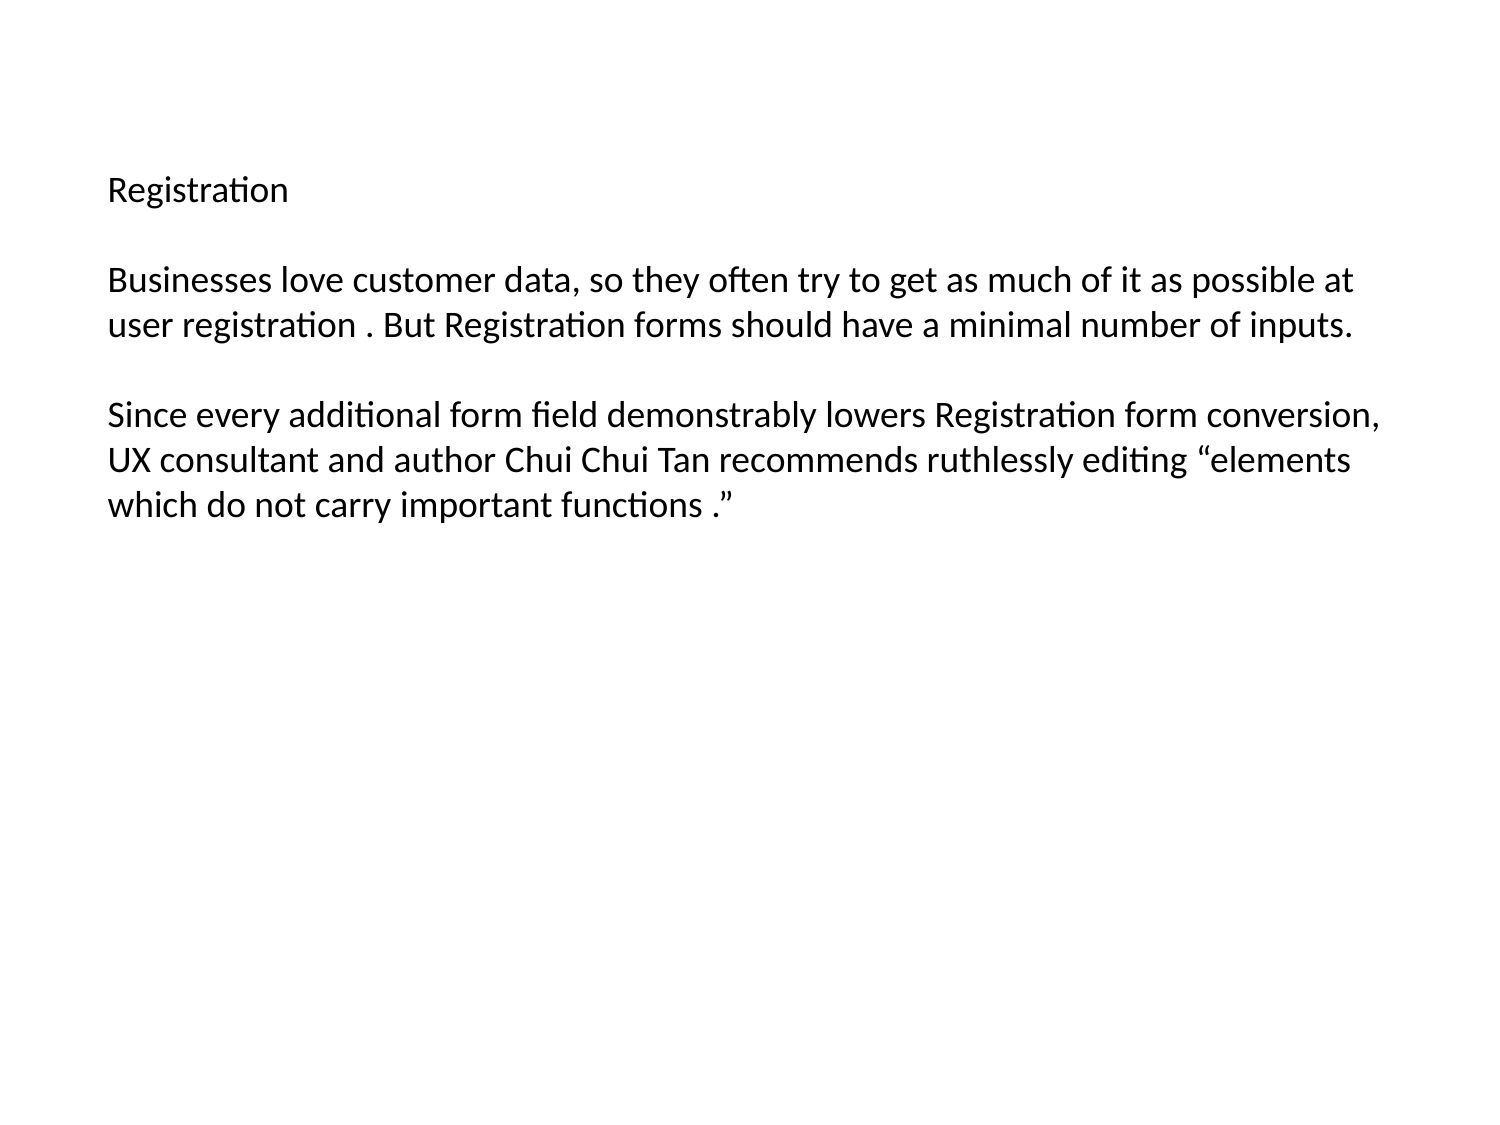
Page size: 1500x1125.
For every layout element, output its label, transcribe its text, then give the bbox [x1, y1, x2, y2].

text_box Registration Businesses love customer data, so they often try to get as much of it as possible at user registration . But Registration forms should have a minimal number of inputs. Since every additional form field demonstrably lowers Registration form conversion, UX consultant and author Chui Chui Tan recommends ruthlessly editing “elements which do not carry important functions .” [93, 157, 1441, 532]
